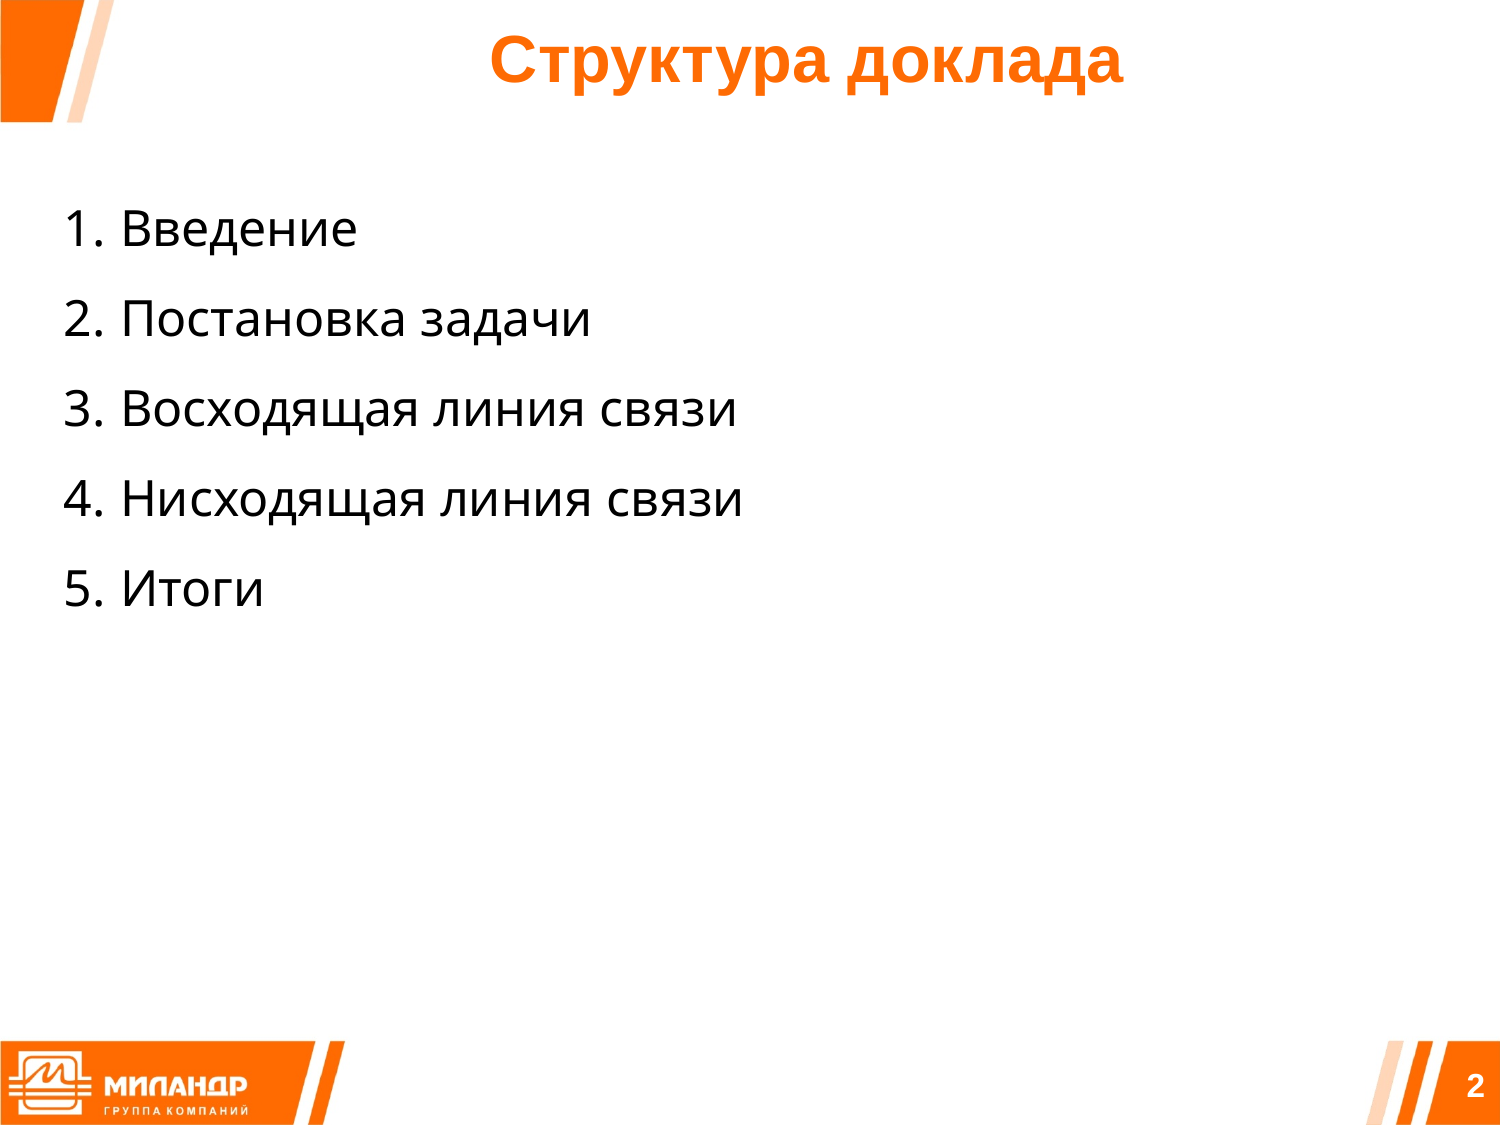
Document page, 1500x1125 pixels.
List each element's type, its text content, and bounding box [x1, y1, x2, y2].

text_box Введение Постановка задачи Восходящая линия связи Нисходящая линия связи Итоги [49, 159, 1459, 625]
list Структура доклада [114, 0, 1500, 123]
picture [0, 0, 1500, 1125]
slide_number 2 [1425, 1057, 1500, 1118]
